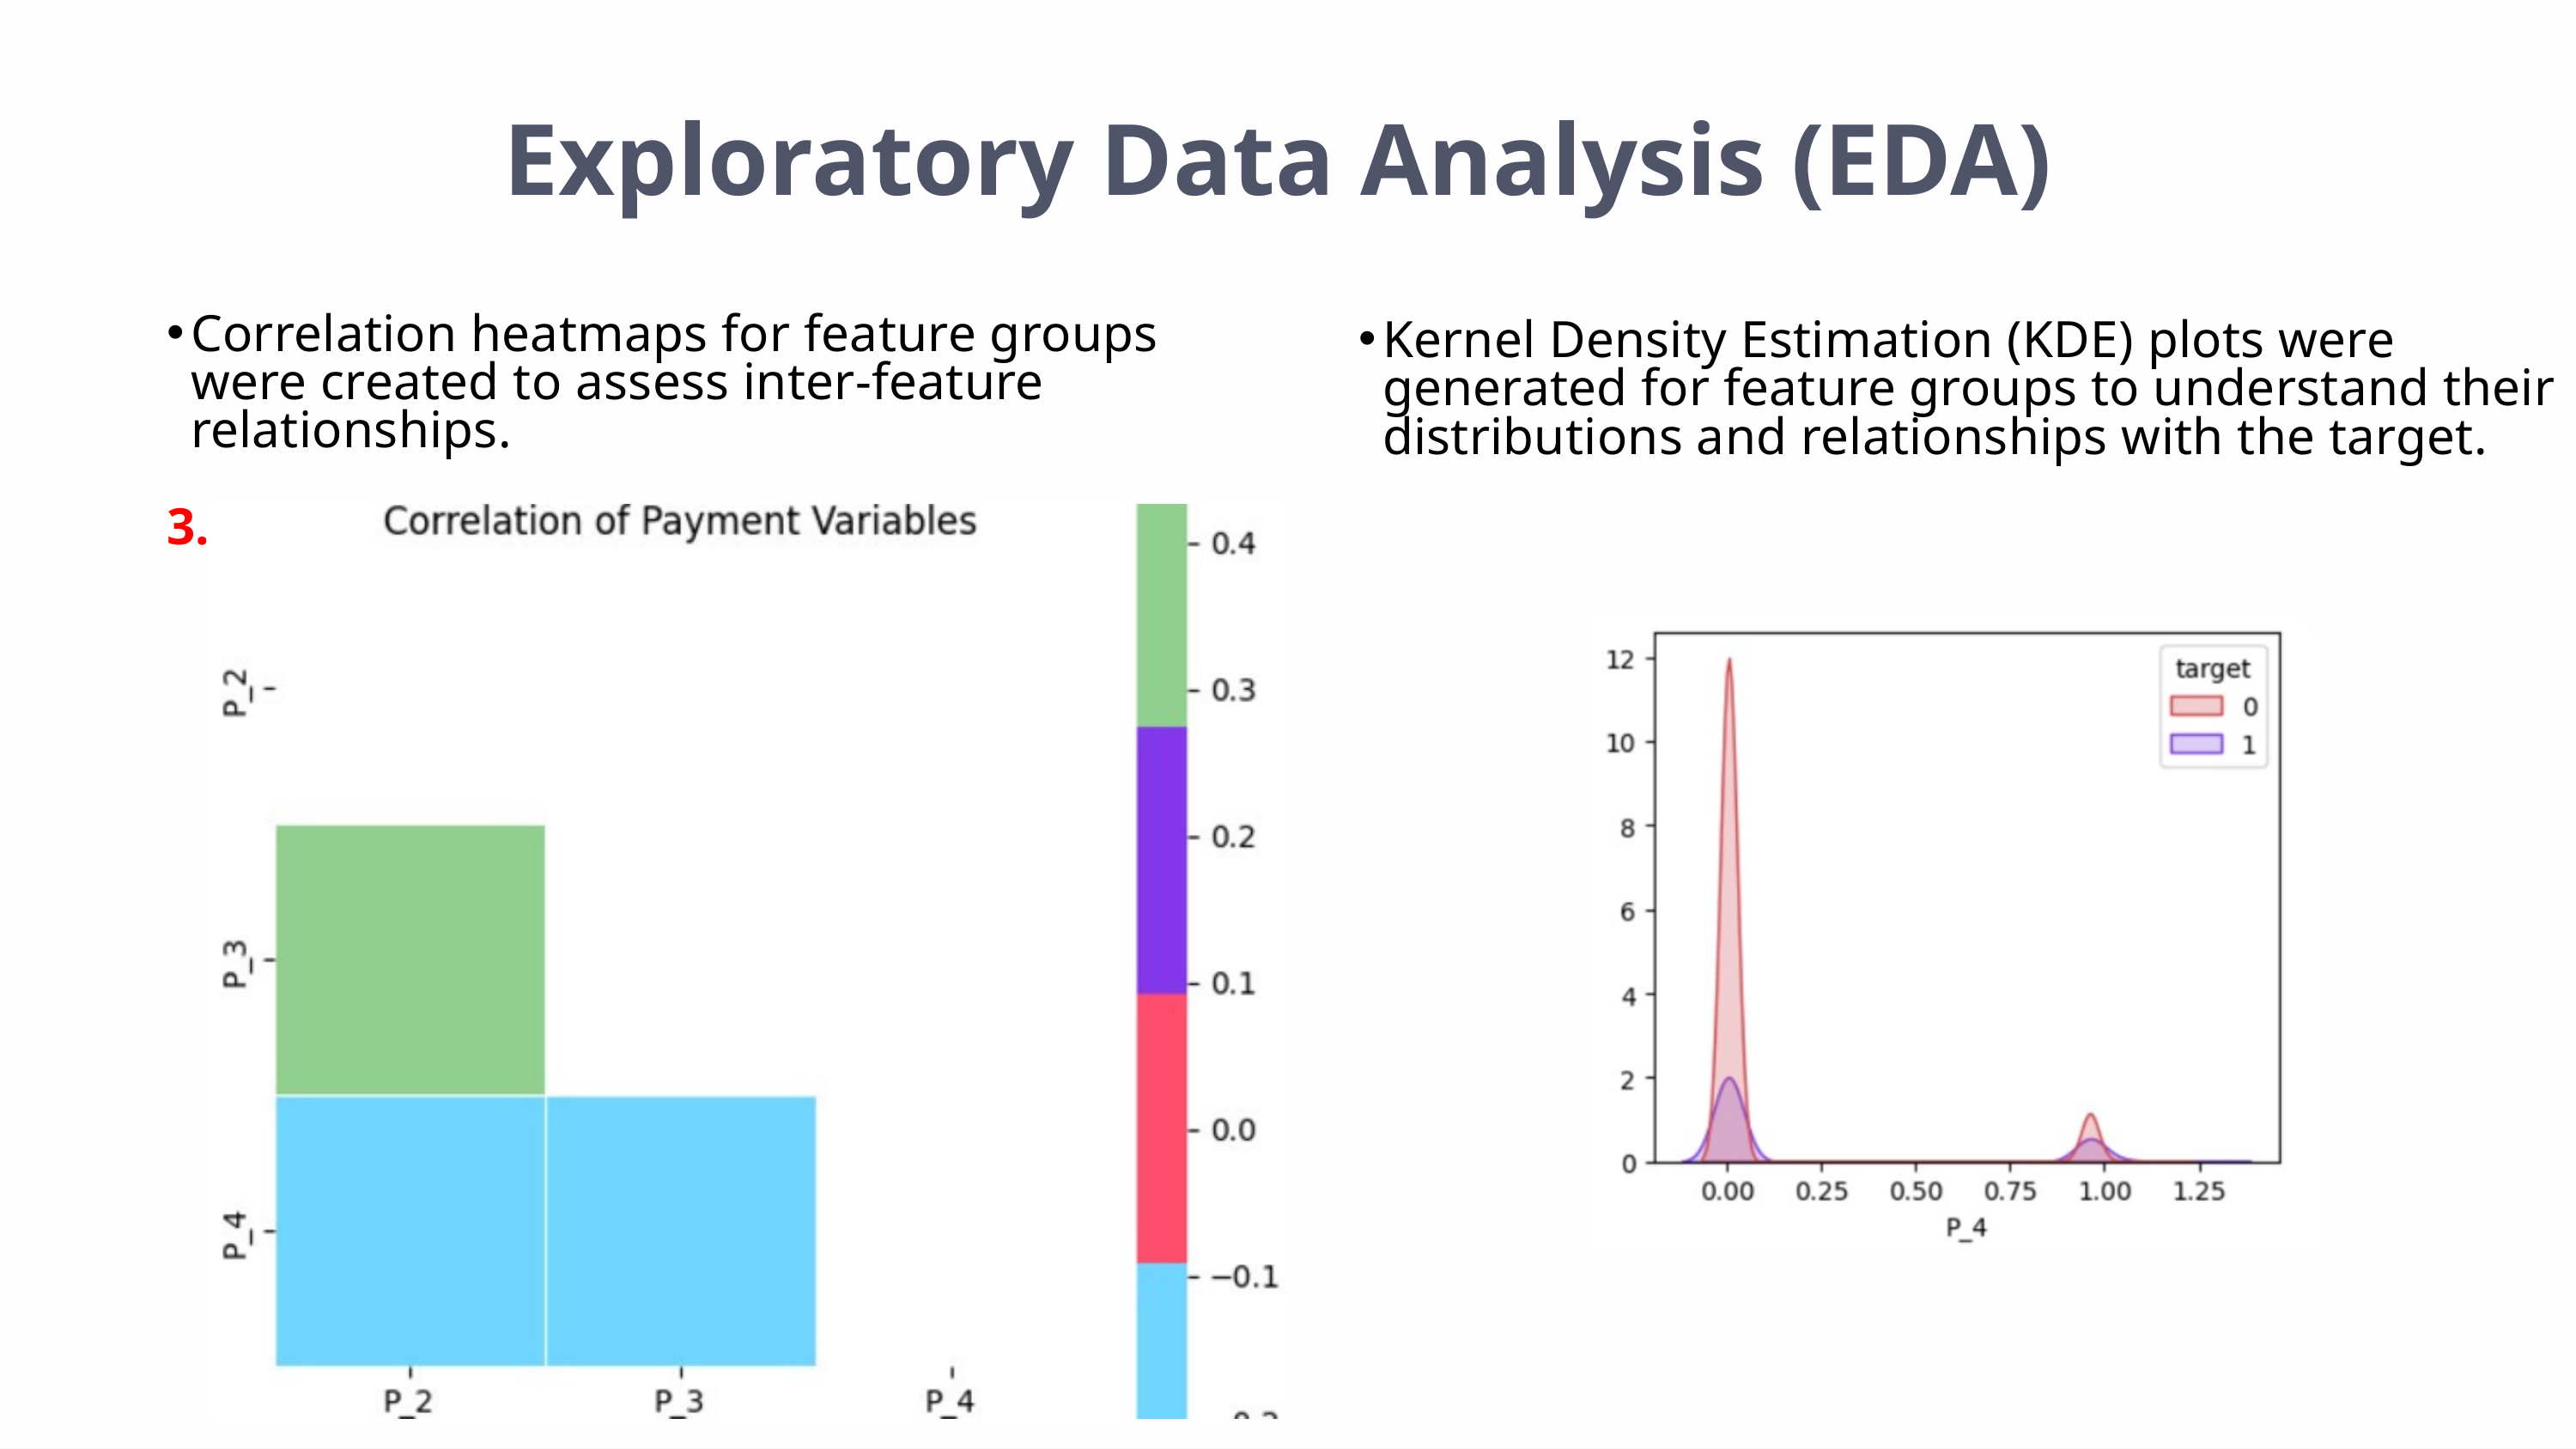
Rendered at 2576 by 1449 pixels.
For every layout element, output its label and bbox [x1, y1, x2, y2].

text_box [0, 0, 2576, 1449]
